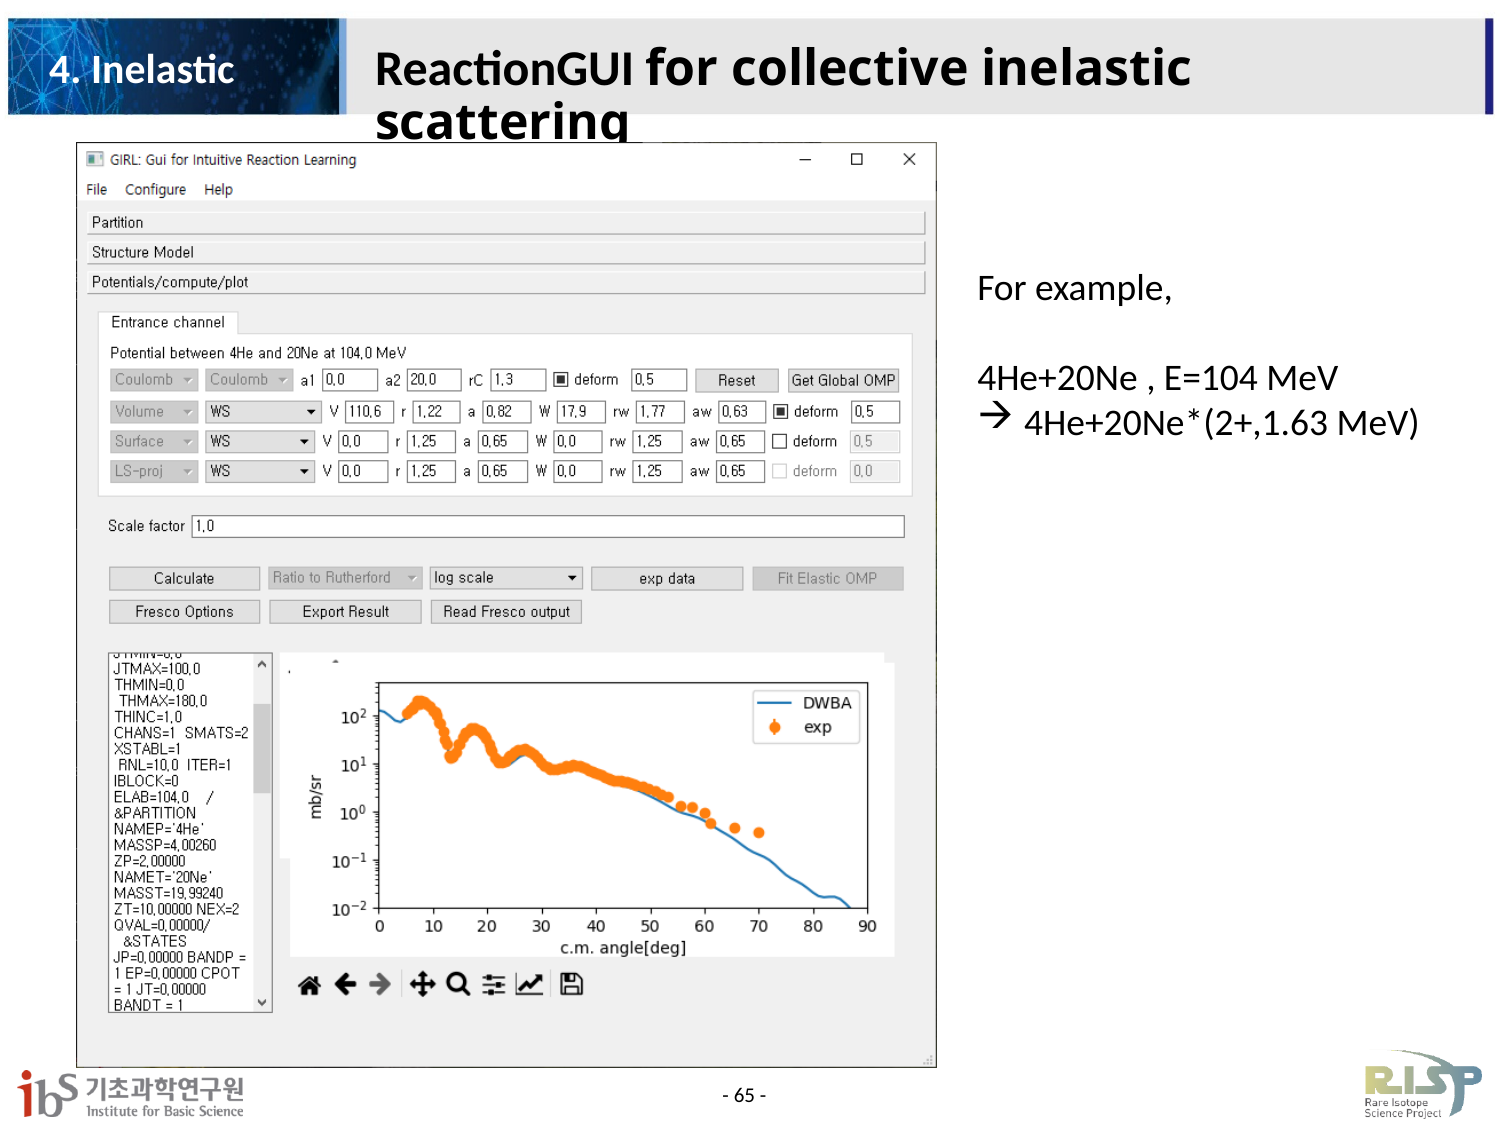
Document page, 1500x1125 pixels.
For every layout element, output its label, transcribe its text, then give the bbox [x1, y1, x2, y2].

text_box For example, 4He+20Ne , E=104 MeV 4He+20Ne*(2+,1.63 MeV) [962, 255, 1471, 631]
picture [2, 10, 1500, 130]
picture [76, 142, 937, 1068]
picture [17, 1070, 243, 1117]
picture [1364, 1049, 1482, 1119]
